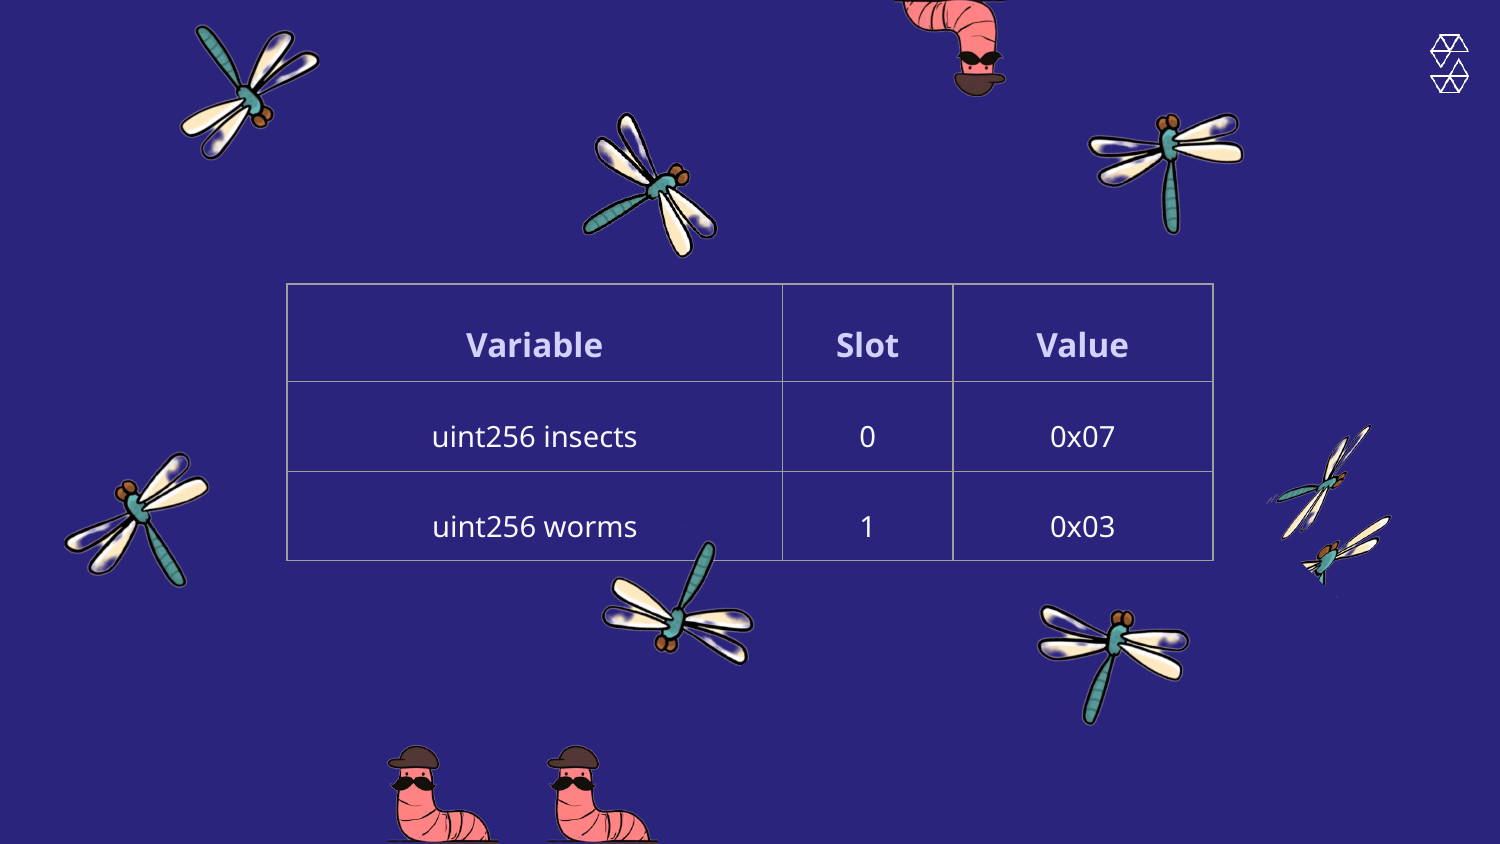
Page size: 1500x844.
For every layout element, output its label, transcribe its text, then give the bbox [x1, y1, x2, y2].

picture [1430, 34, 1469, 93]
table_cell 0x07 [954, 382, 1212, 471]
picture [169, 13, 328, 172]
table_header Value [954, 285, 1212, 381]
table_cell 0x03 [954, 472, 1212, 560]
table_cell 1 [783, 472, 952, 560]
table_header Variable [288, 285, 782, 381]
picture [359, 728, 499, 844]
picture [579, 112, 727, 260]
picture [894, 0, 1033, 113]
picture [63, 443, 211, 591]
table_cell uint256 worms [288, 472, 782, 560]
table_cell 0 [783, 382, 952, 471]
picture [578, 516, 783, 721]
picture [1066, 52, 1265, 251]
table_cell uint256 insects [288, 382, 782, 471]
picture [1243, 401, 1451, 609]
table_header Slot [783, 285, 952, 381]
picture [1006, 540, 1213, 748]
picture [519, 728, 658, 844]
